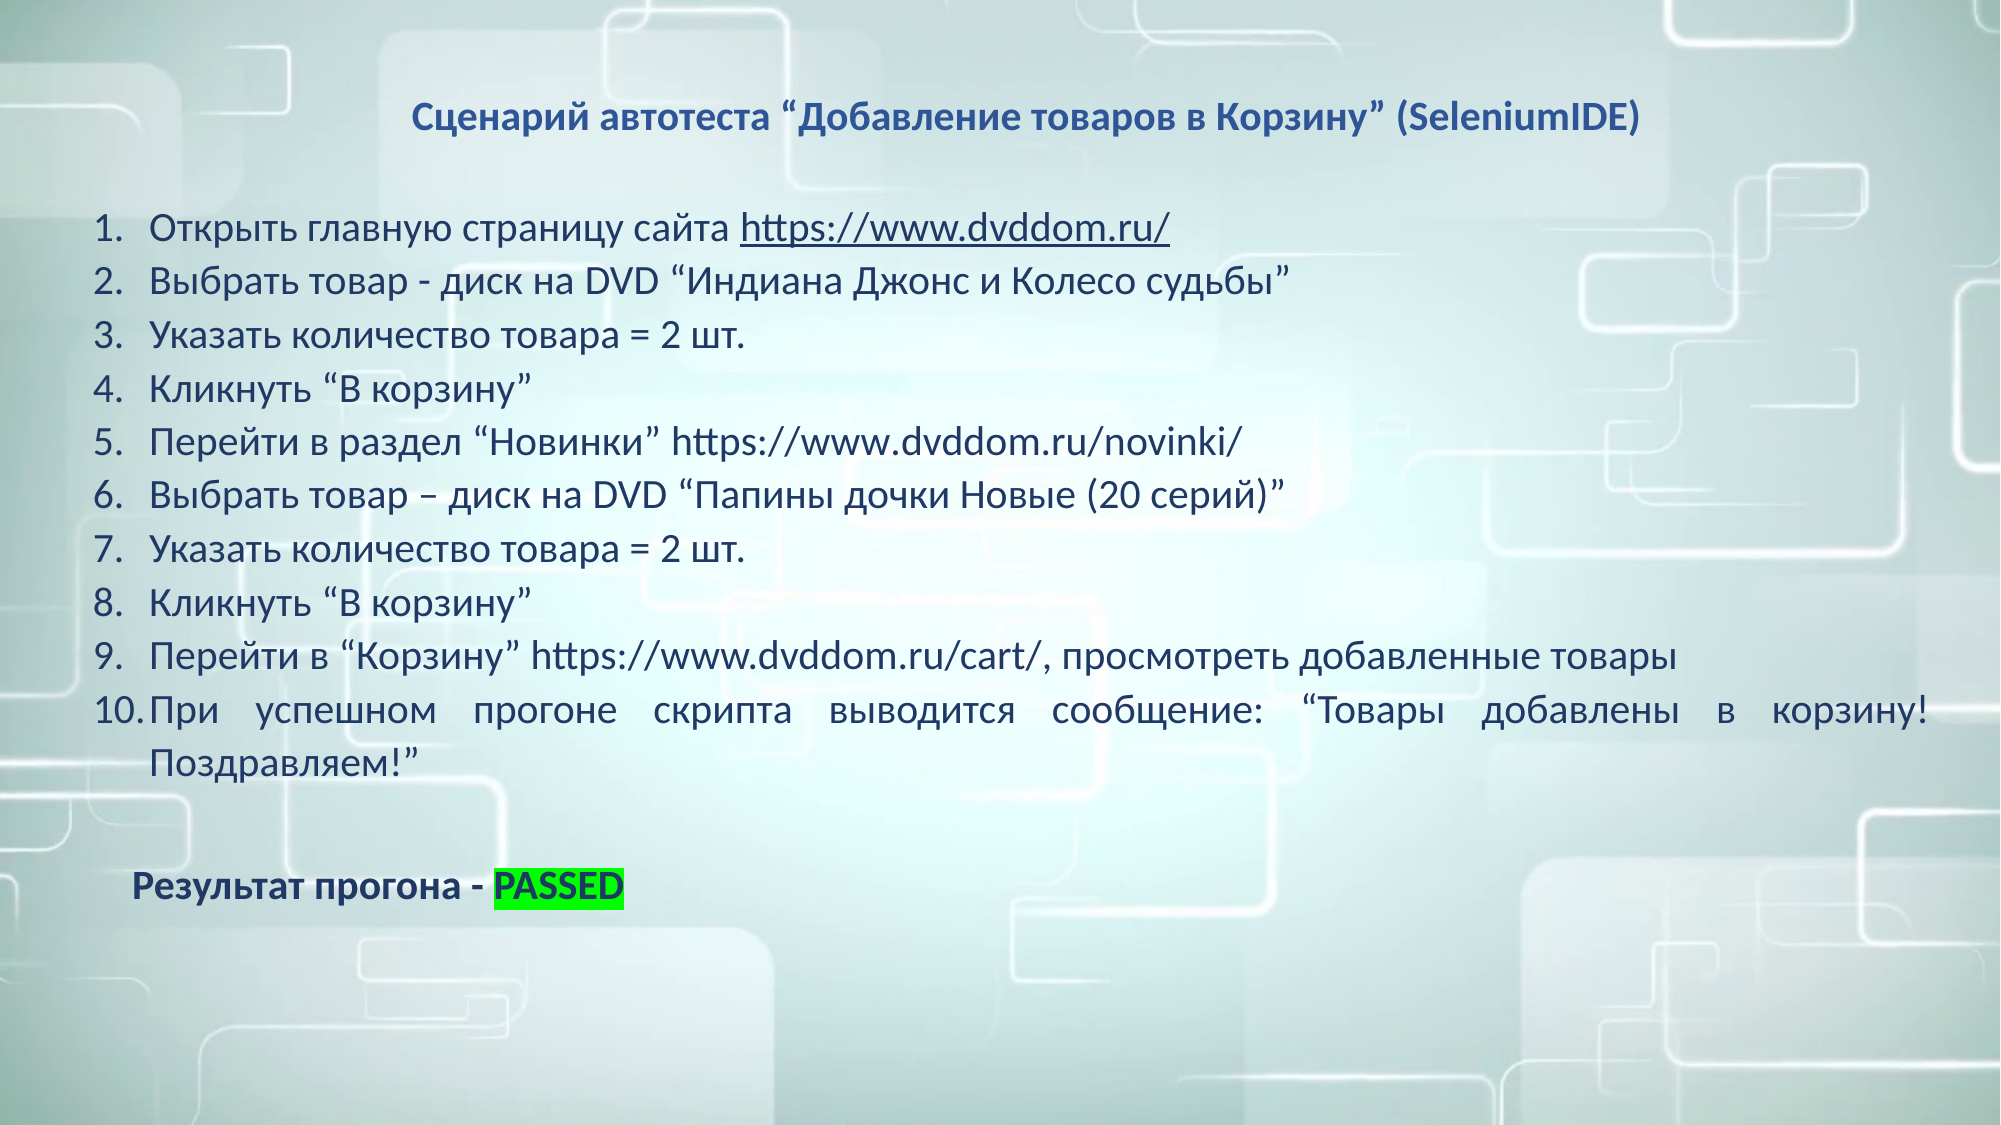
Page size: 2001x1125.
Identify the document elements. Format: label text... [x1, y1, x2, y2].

picture [0, 0, 2001, 1125]
text_box Сценарий автотеста “Добавление товаров в Корзину” (SeleniumIDE) Открыть главную страницу сайта https://www.dvddom.ru/ Выбрать товар - диск на DVD “Индиана Джонс и Колесо судьбы” Указать количество товара = 2 шт. Кликнуть “В корзину” Перейти в раздел “Новинки” https://www.dvddom.ru/novinki/ Выбрать товар – диск на DVD “Папины дочки Новые (20 серий)” Указать количество товара = 2 шт. Кликнуть “В корзину” Перейти в “Корзину” https://www.dvddom.ru/cart/, просмотреть добавленные товары При успешном прогоне скрипта выводится сообщение: “Товары добавлены в корзину! Поздравляем!” Результат прогона - PASSED [78, 81, 1945, 972]
